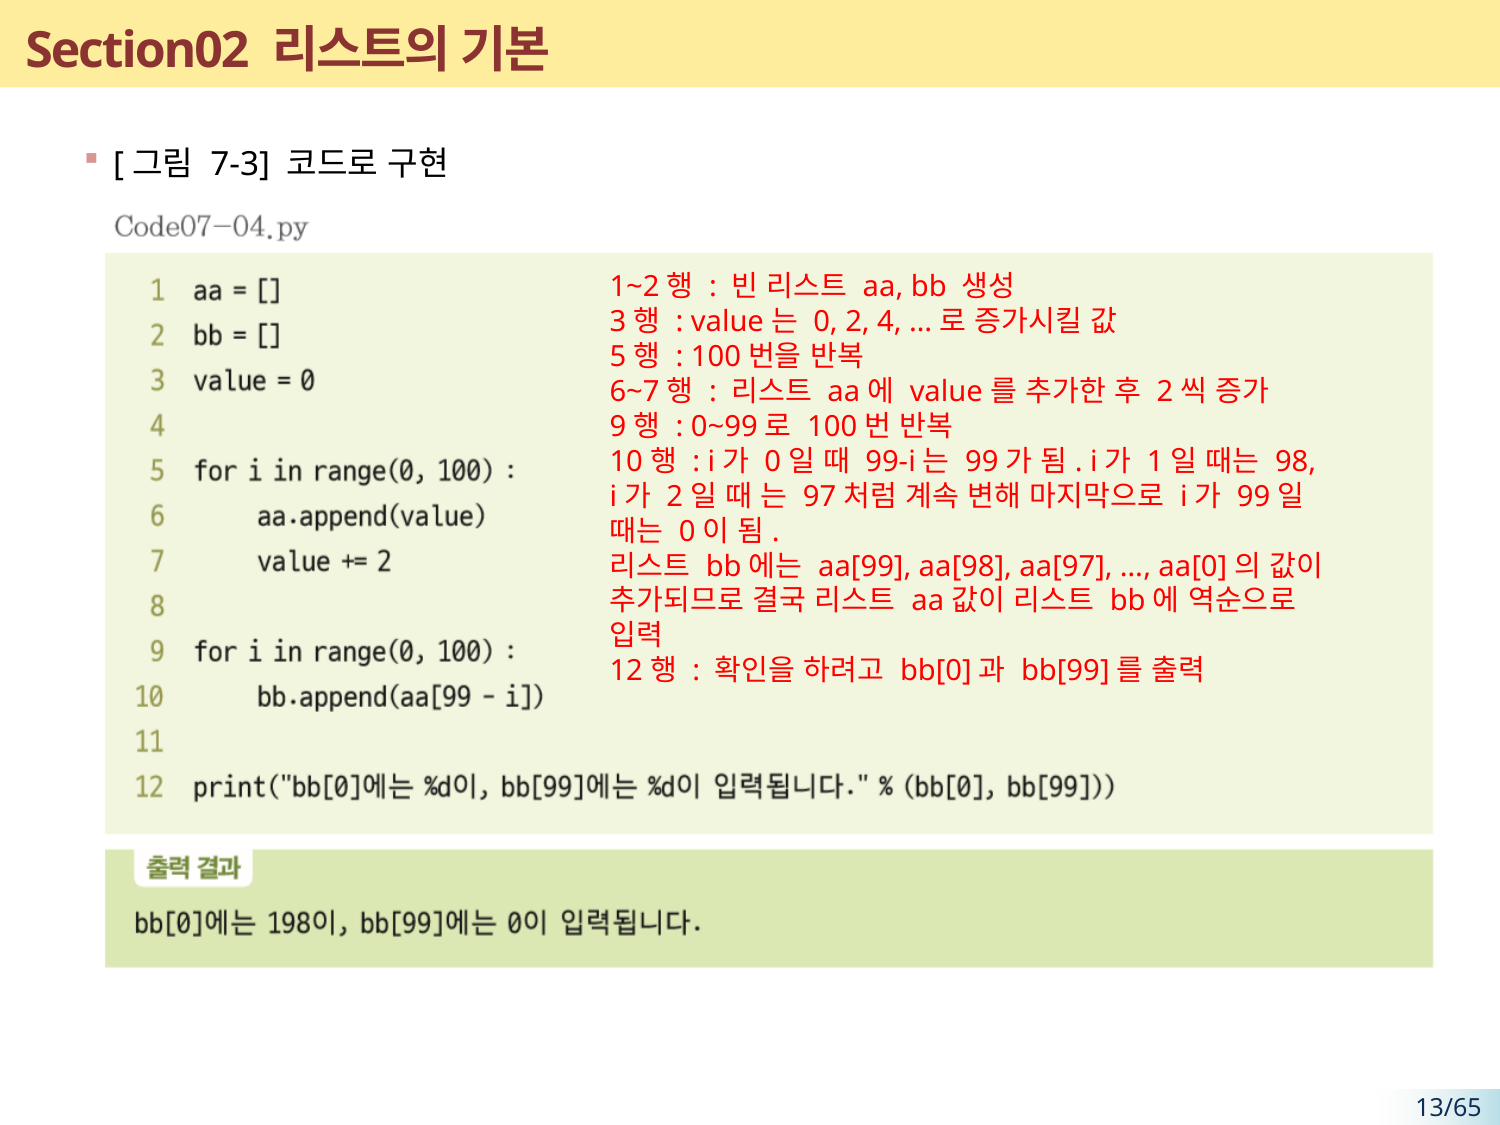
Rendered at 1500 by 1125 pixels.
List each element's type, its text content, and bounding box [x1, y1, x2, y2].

picture [103, 207, 1438, 969]
list [그림 7-3] 코드로 구현 [10, 126, 1481, 1057]
title Section02 리스트의 기본 [10, 8, 1288, 87]
